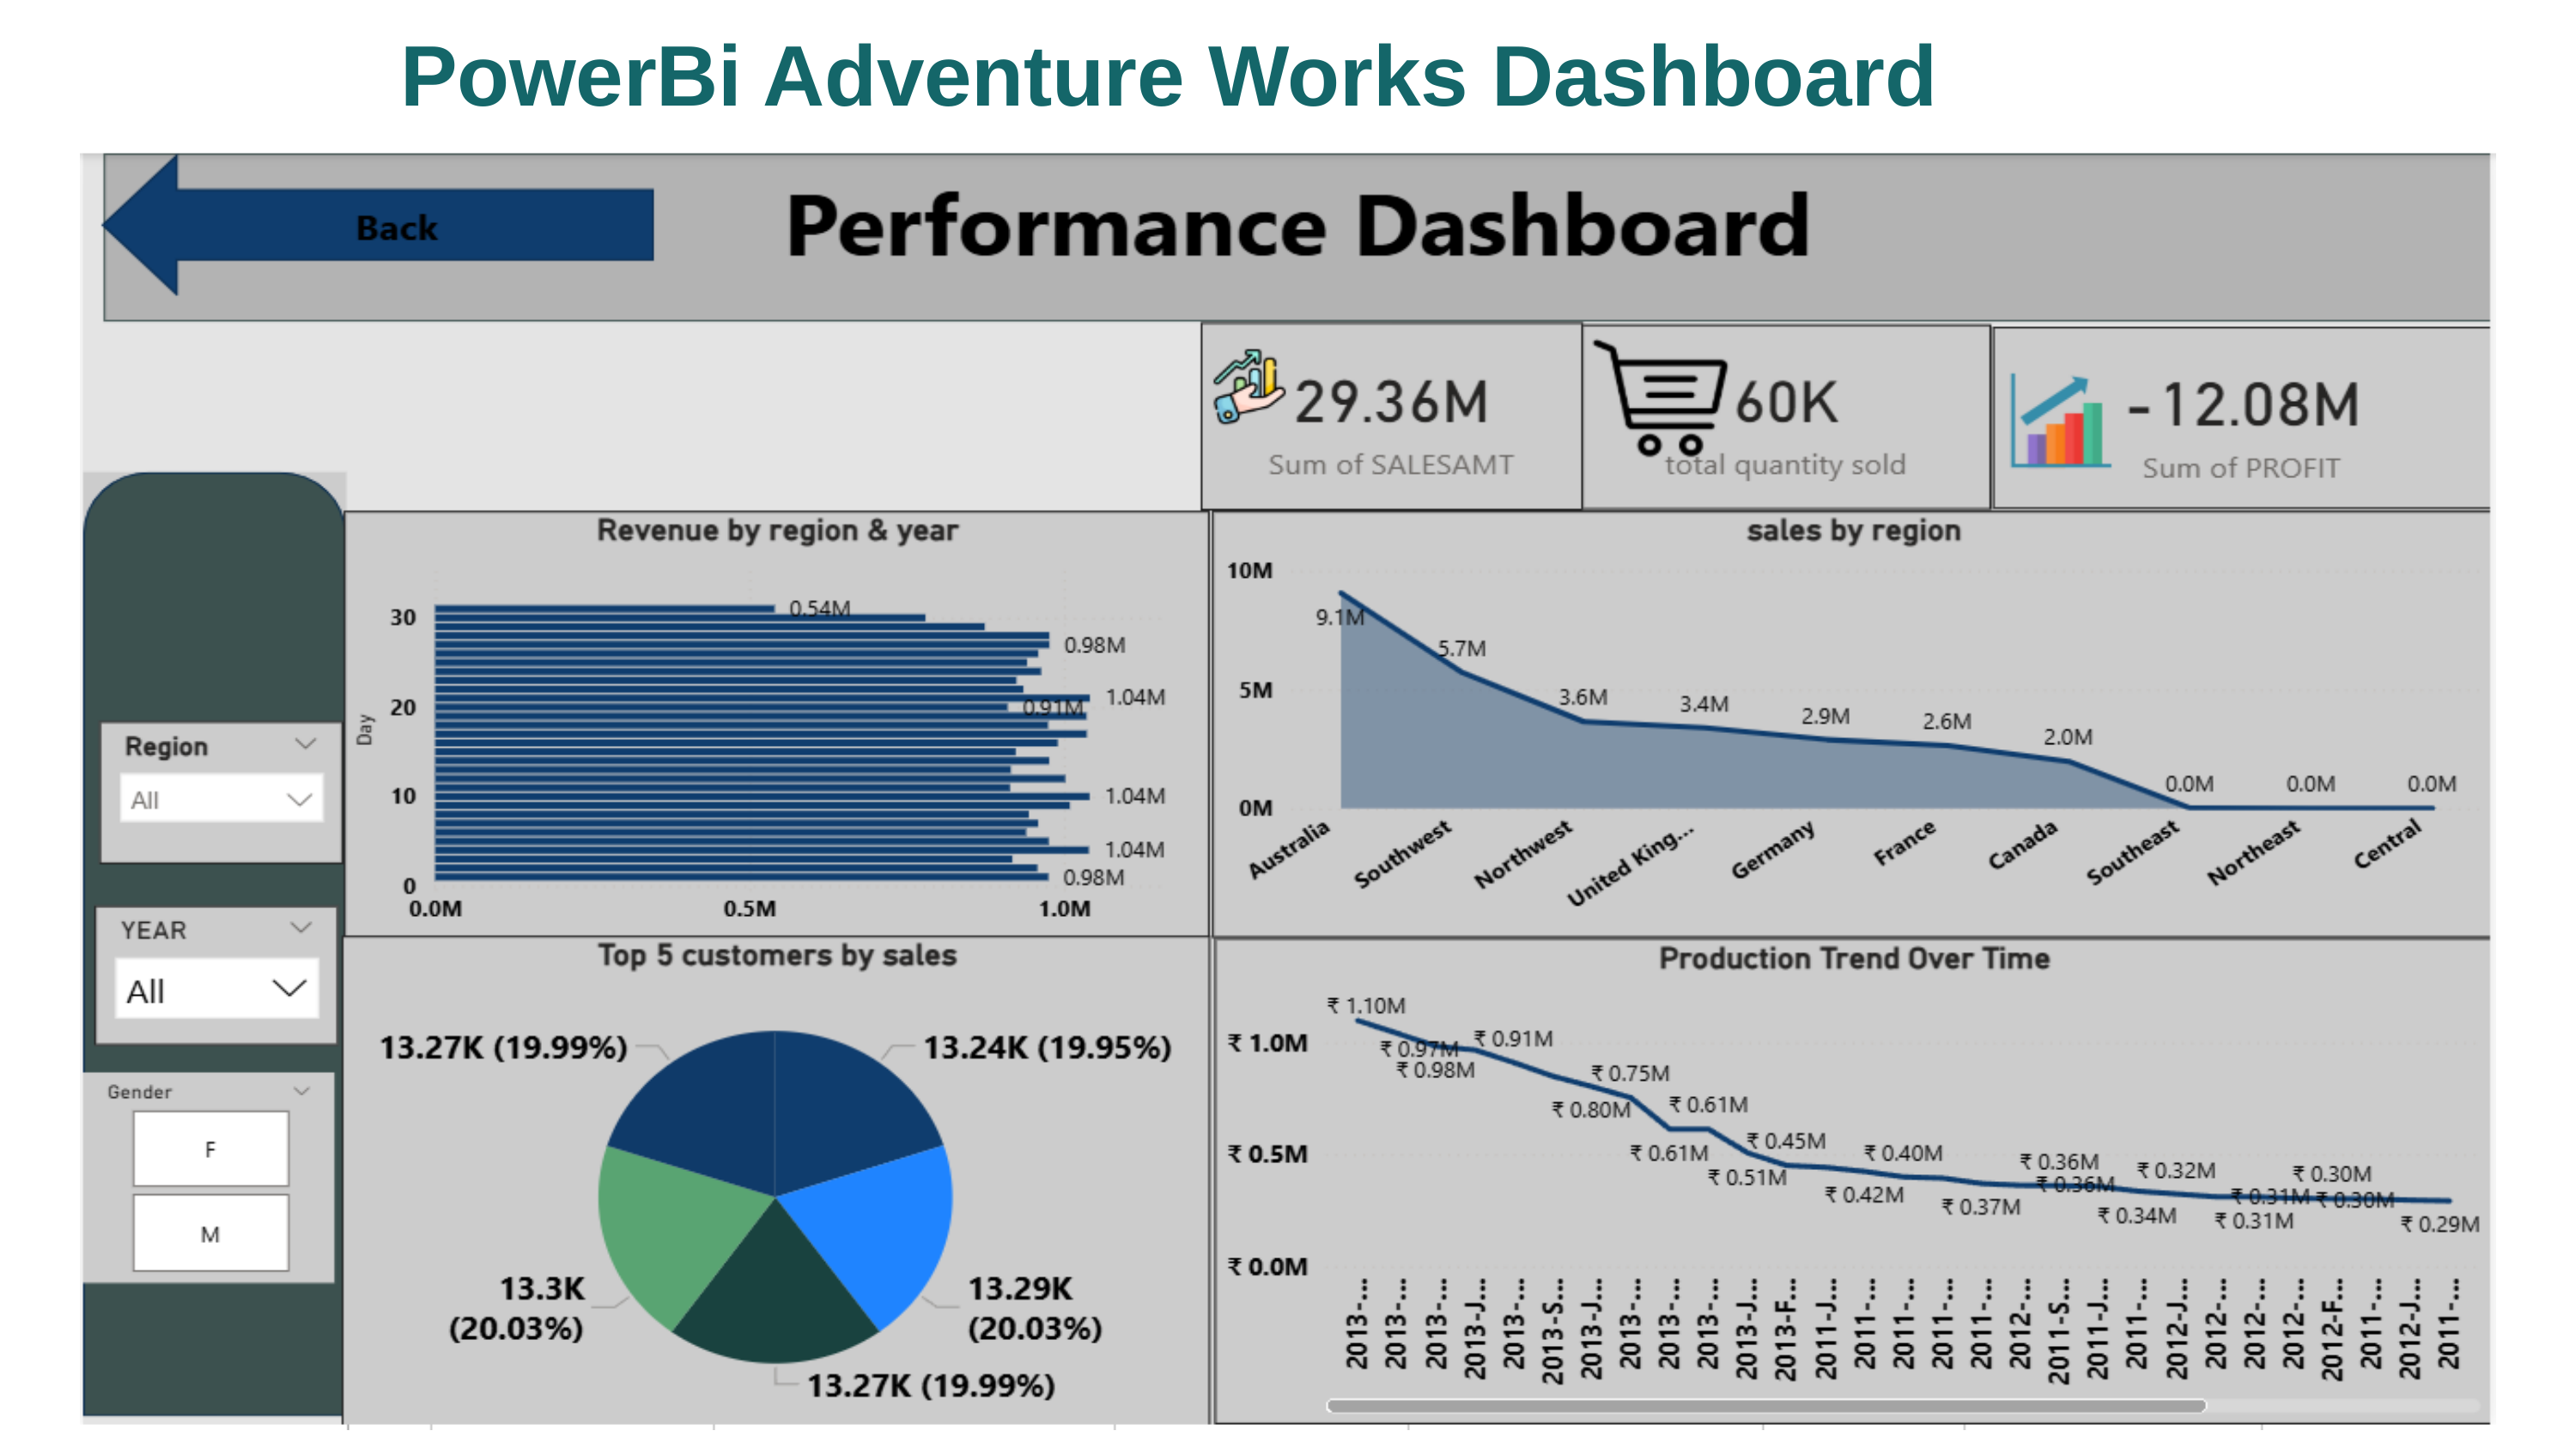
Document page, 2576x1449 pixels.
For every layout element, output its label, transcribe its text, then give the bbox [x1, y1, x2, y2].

title PowerBi Adventure Works Dashboard [278, 18, 2058, 142]
picture [80, 145, 2496, 1430]
